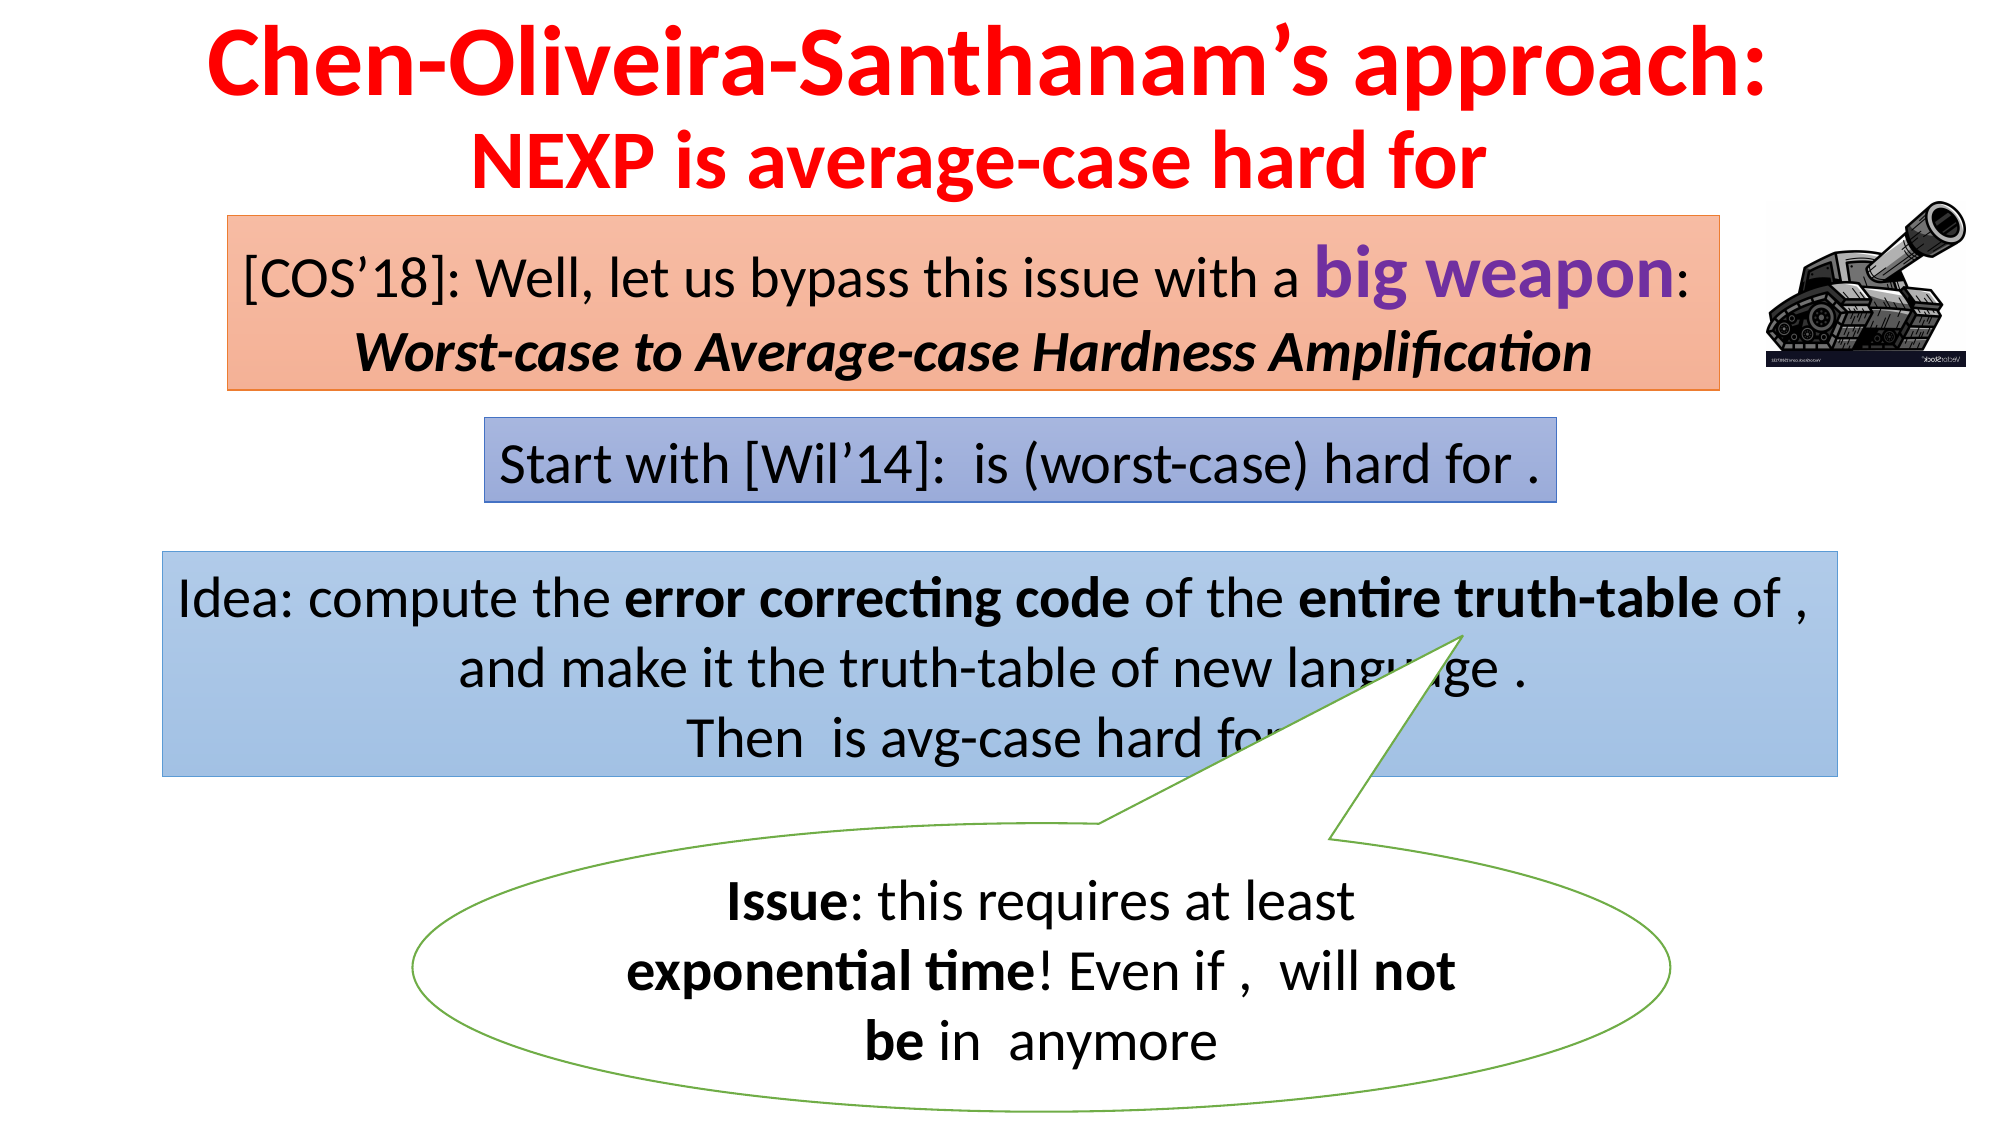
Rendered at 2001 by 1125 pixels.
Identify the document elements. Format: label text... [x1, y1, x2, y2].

picture [1766, 201, 1966, 367]
text_box [COS’18]: Well, let us bypass this issue with a big weapon: Worst-case to Average-case Hardness Amplification [227, 215, 1720, 391]
